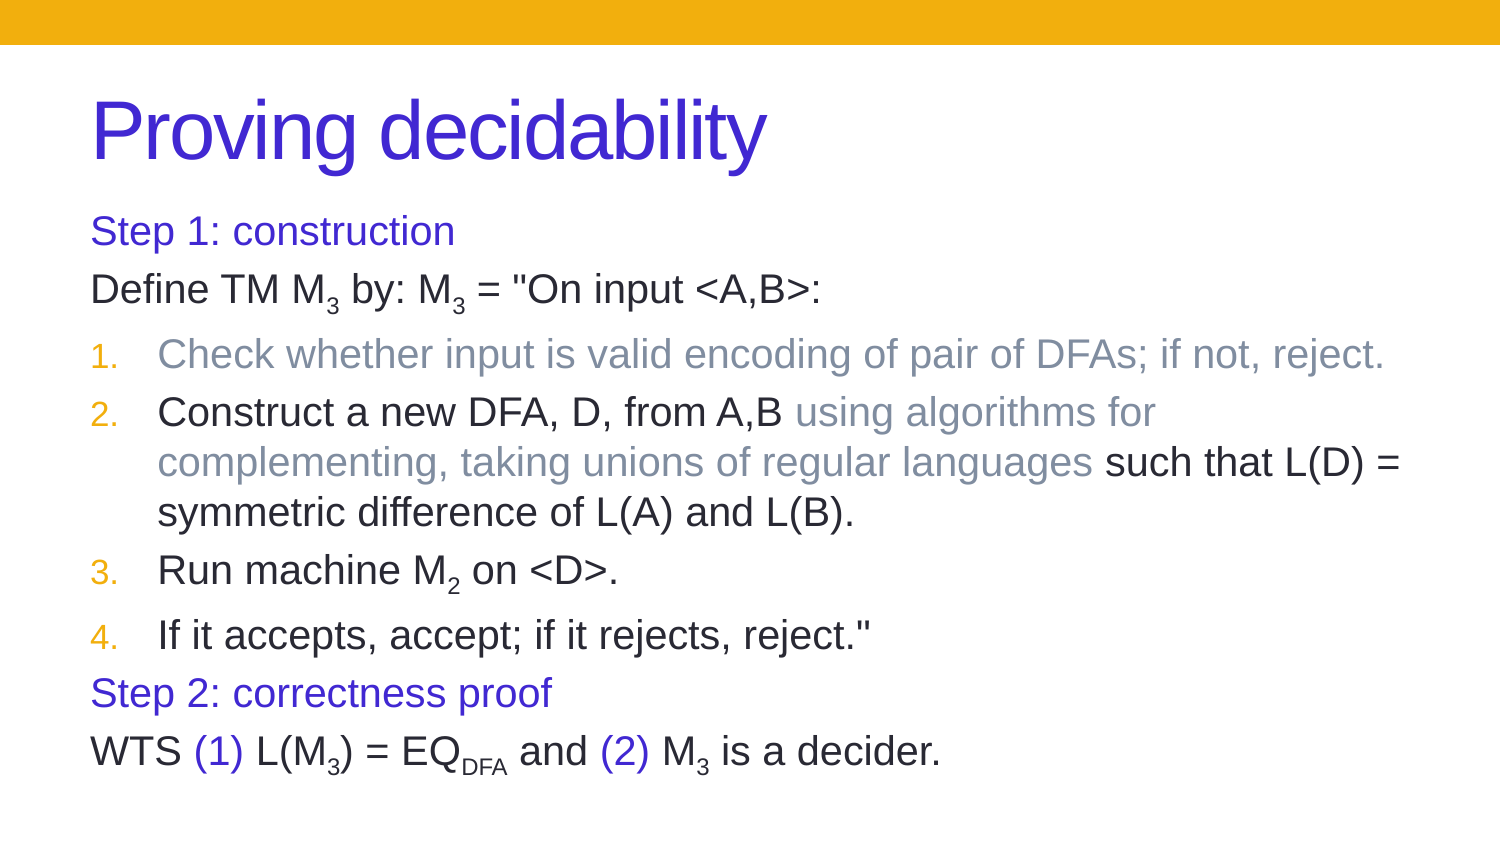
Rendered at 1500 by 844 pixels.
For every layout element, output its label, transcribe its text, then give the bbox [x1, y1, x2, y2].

list Step 1: construction Define TM M3 by: M3 = "On input <A,B>: Check whether input is valid encoding of pair of DFAs; if not, reject. Construct a new DFA, D, from A,B using algorithms for complementing, taking unions of regular languages such that L(D) = symmetric difference of L(A) and L(B). Run machine M2 on <D>. If it accepts, accept; if it rejects, reject." Step 2: correctness proof WTS (1) L(M3) = EQDFA and (2) M3 is a decider. [75, 196, 1425, 797]
title Proving decidability [75, 65, 1425, 188]
